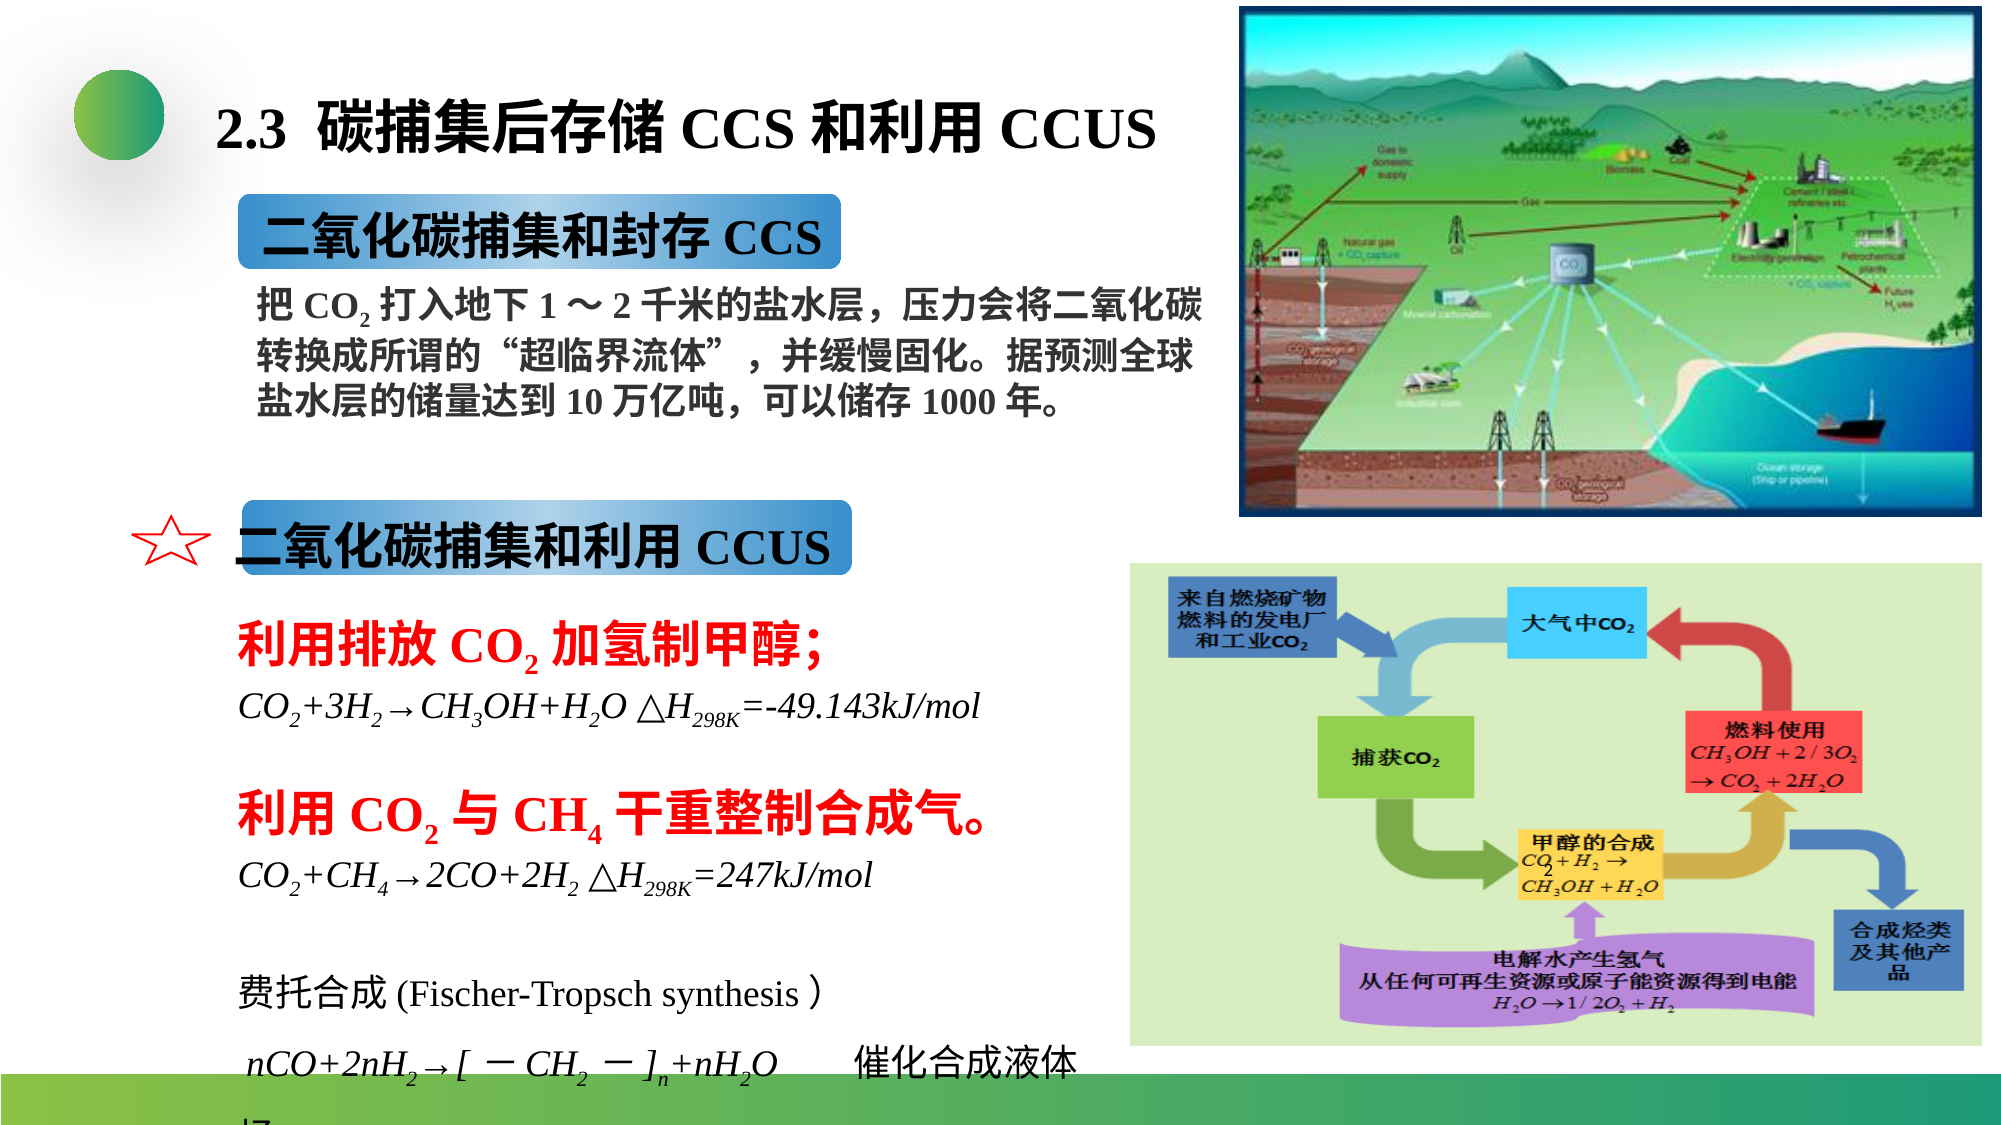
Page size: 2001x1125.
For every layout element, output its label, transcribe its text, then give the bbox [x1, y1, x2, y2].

text_box 利用排放CO2加氢制甲醇； CO2+3H2→CH3OH+H2O △H298K=-49.143kJ/mol 利用CO2与CH4干重整制合成气。 CO2+CH4→2CO+2H2 △H298K=247kJ/mol 费托合成(Fischer-Tropsch synthesis） nCO+2nH2→[－CH2－]n+nH2O 催化合成液体烃 [222, 604, 1110, 1125]
text_box [0, 1073, 222, 1125]
picture [1130, 563, 1982, 1046]
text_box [132, 499, 858, 583]
text_box 把CO2打入地下1～2千米的盐水层，压力会将二氧化碳转换成所谓的“超临界流体”，并缓慢固化。据预测全球盐水层的储量达到10万亿吨，可以储存1000年。 [242, 273, 1239, 430]
text_box [1110, 1073, 2000, 1125]
text_box [73, 68, 166, 162]
text_box 2.3 碳捕集后存储CCS和利用CCUS [200, 48, 1173, 168]
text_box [171, 193, 877, 273]
picture [1239, 6, 1982, 517]
